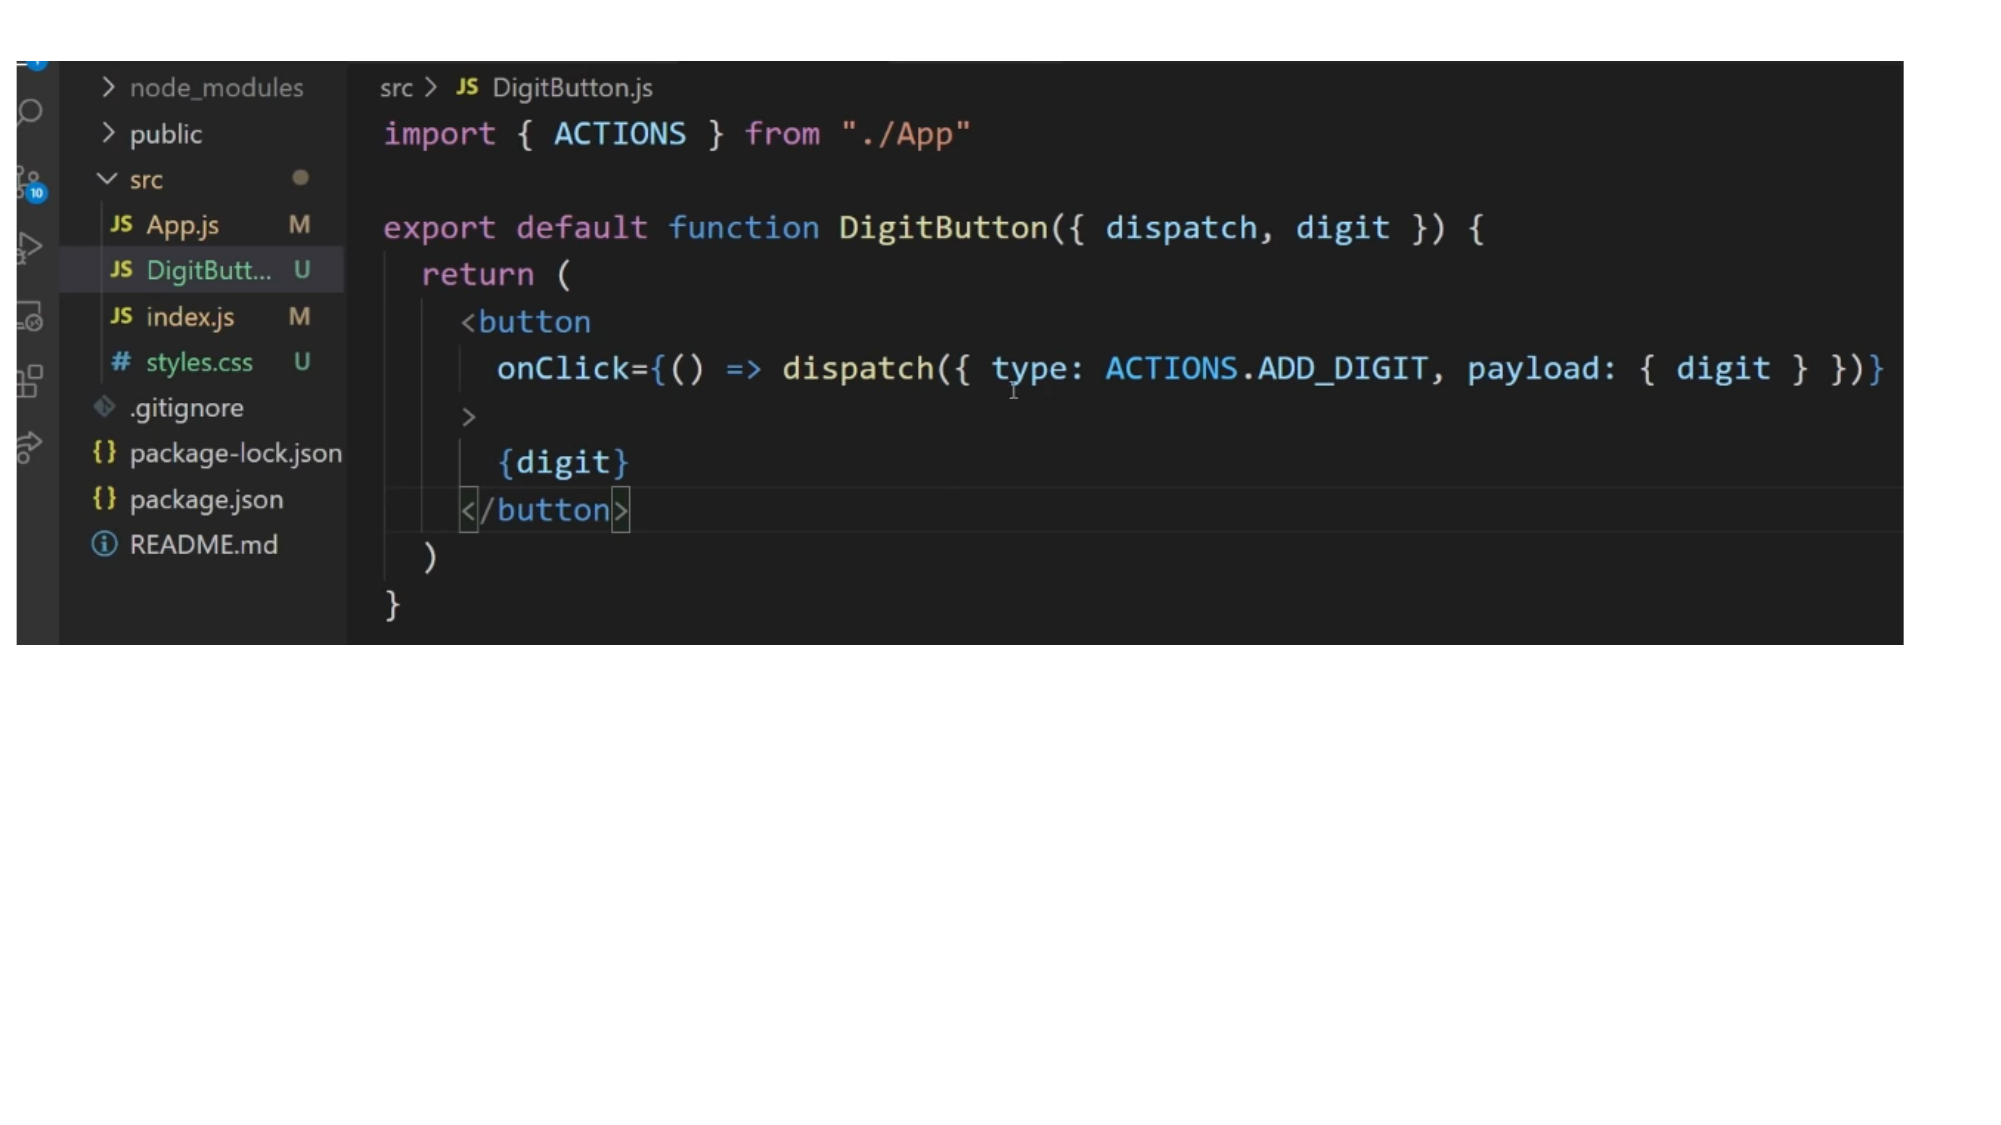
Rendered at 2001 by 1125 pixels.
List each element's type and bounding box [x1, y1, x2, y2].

picture [16, 61, 1904, 645]
